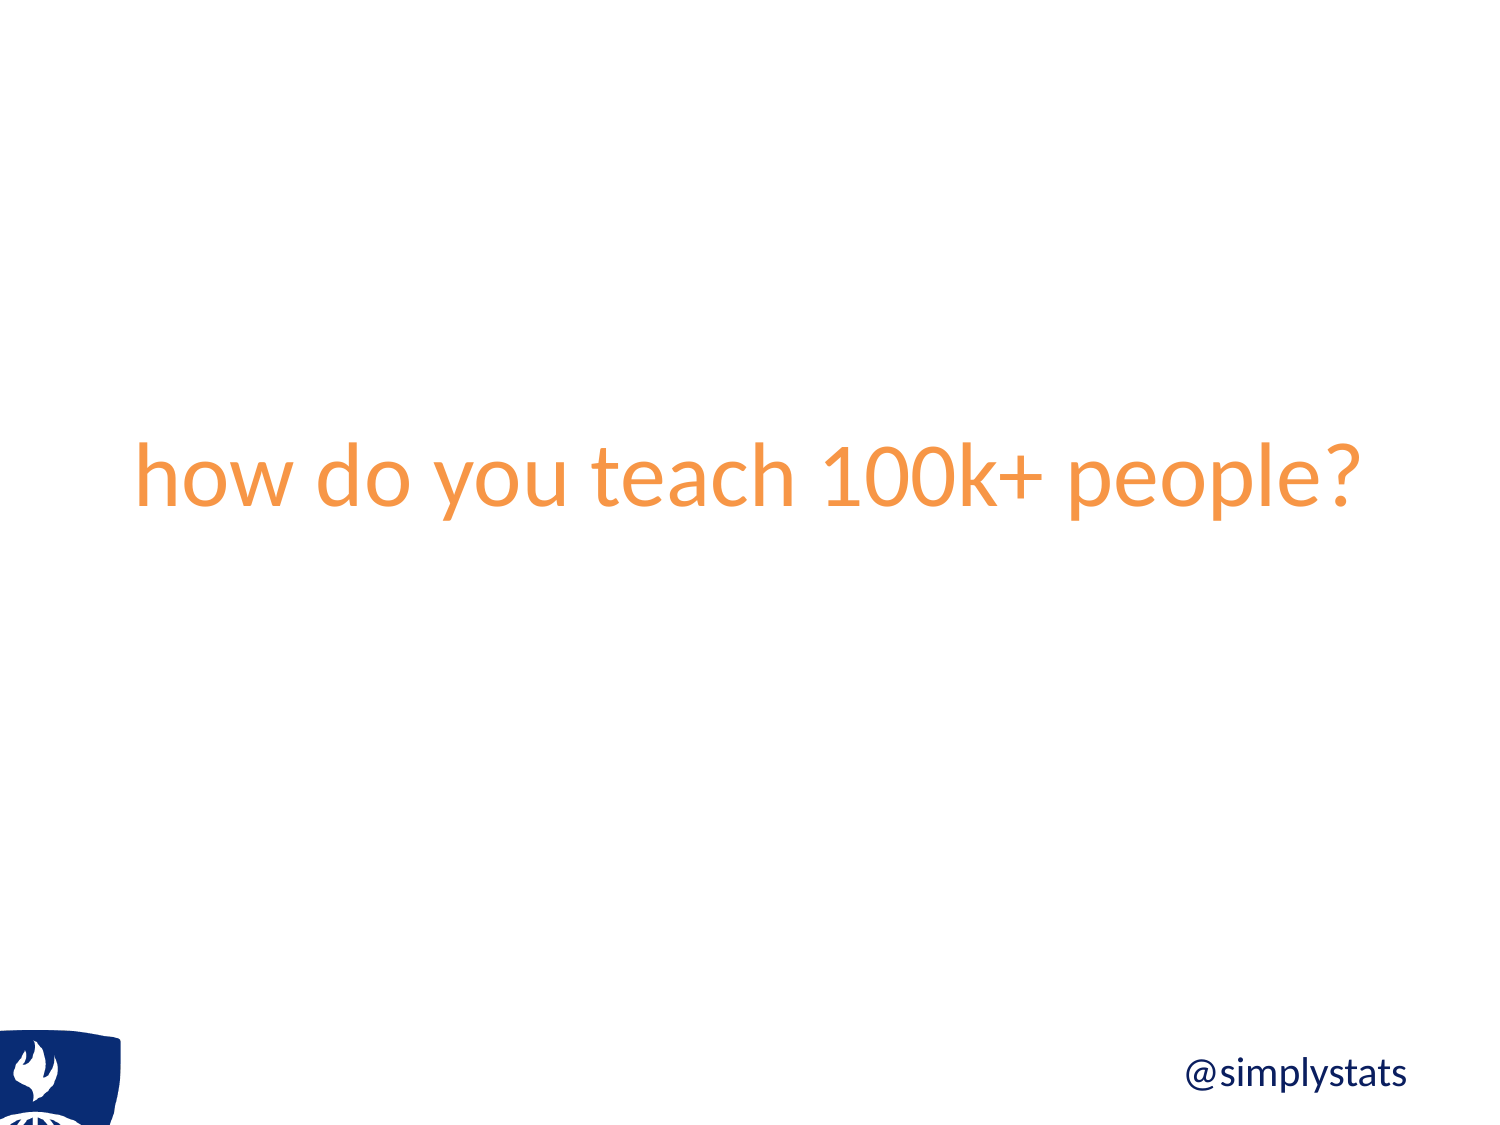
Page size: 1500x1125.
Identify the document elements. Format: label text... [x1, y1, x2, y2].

picture [0, 1025, 126, 1125]
title how do you teach 100k+ people? [112, 349, 1388, 591]
